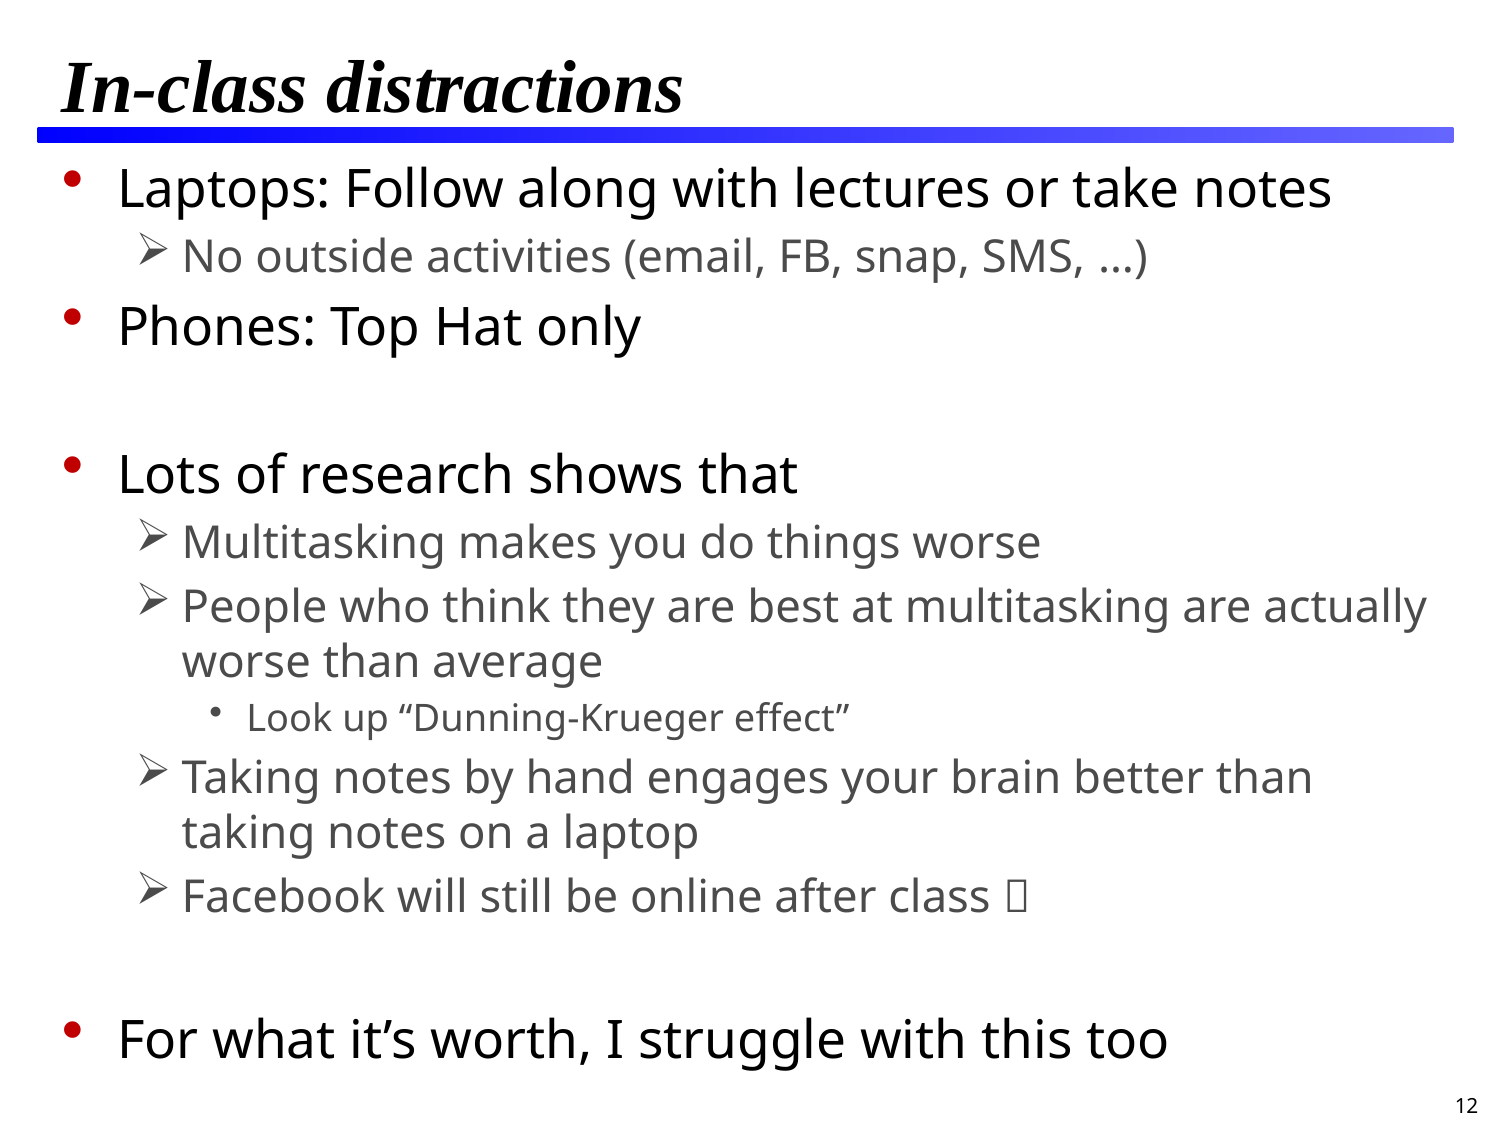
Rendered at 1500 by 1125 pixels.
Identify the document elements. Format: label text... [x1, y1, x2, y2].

title In-class distractions [46, 7, 1454, 146]
slide_number 12 [1379, 1089, 1500, 1125]
list Laptops: Follow along with lectures or take notes No outside activities (email, FB, snap, SMS, …) Phones: Top Hat only Lots of research shows that Multitasking makes you do things worse People who think they are best at multitasking are actually worse than average Look up “Dunning-Krueger effect” Taking notes by hand engages your brain better than taking notes on a laptop Facebook will still be online after class  For what it’s worth, I struggle with this too [46, 146, 1454, 1079]
